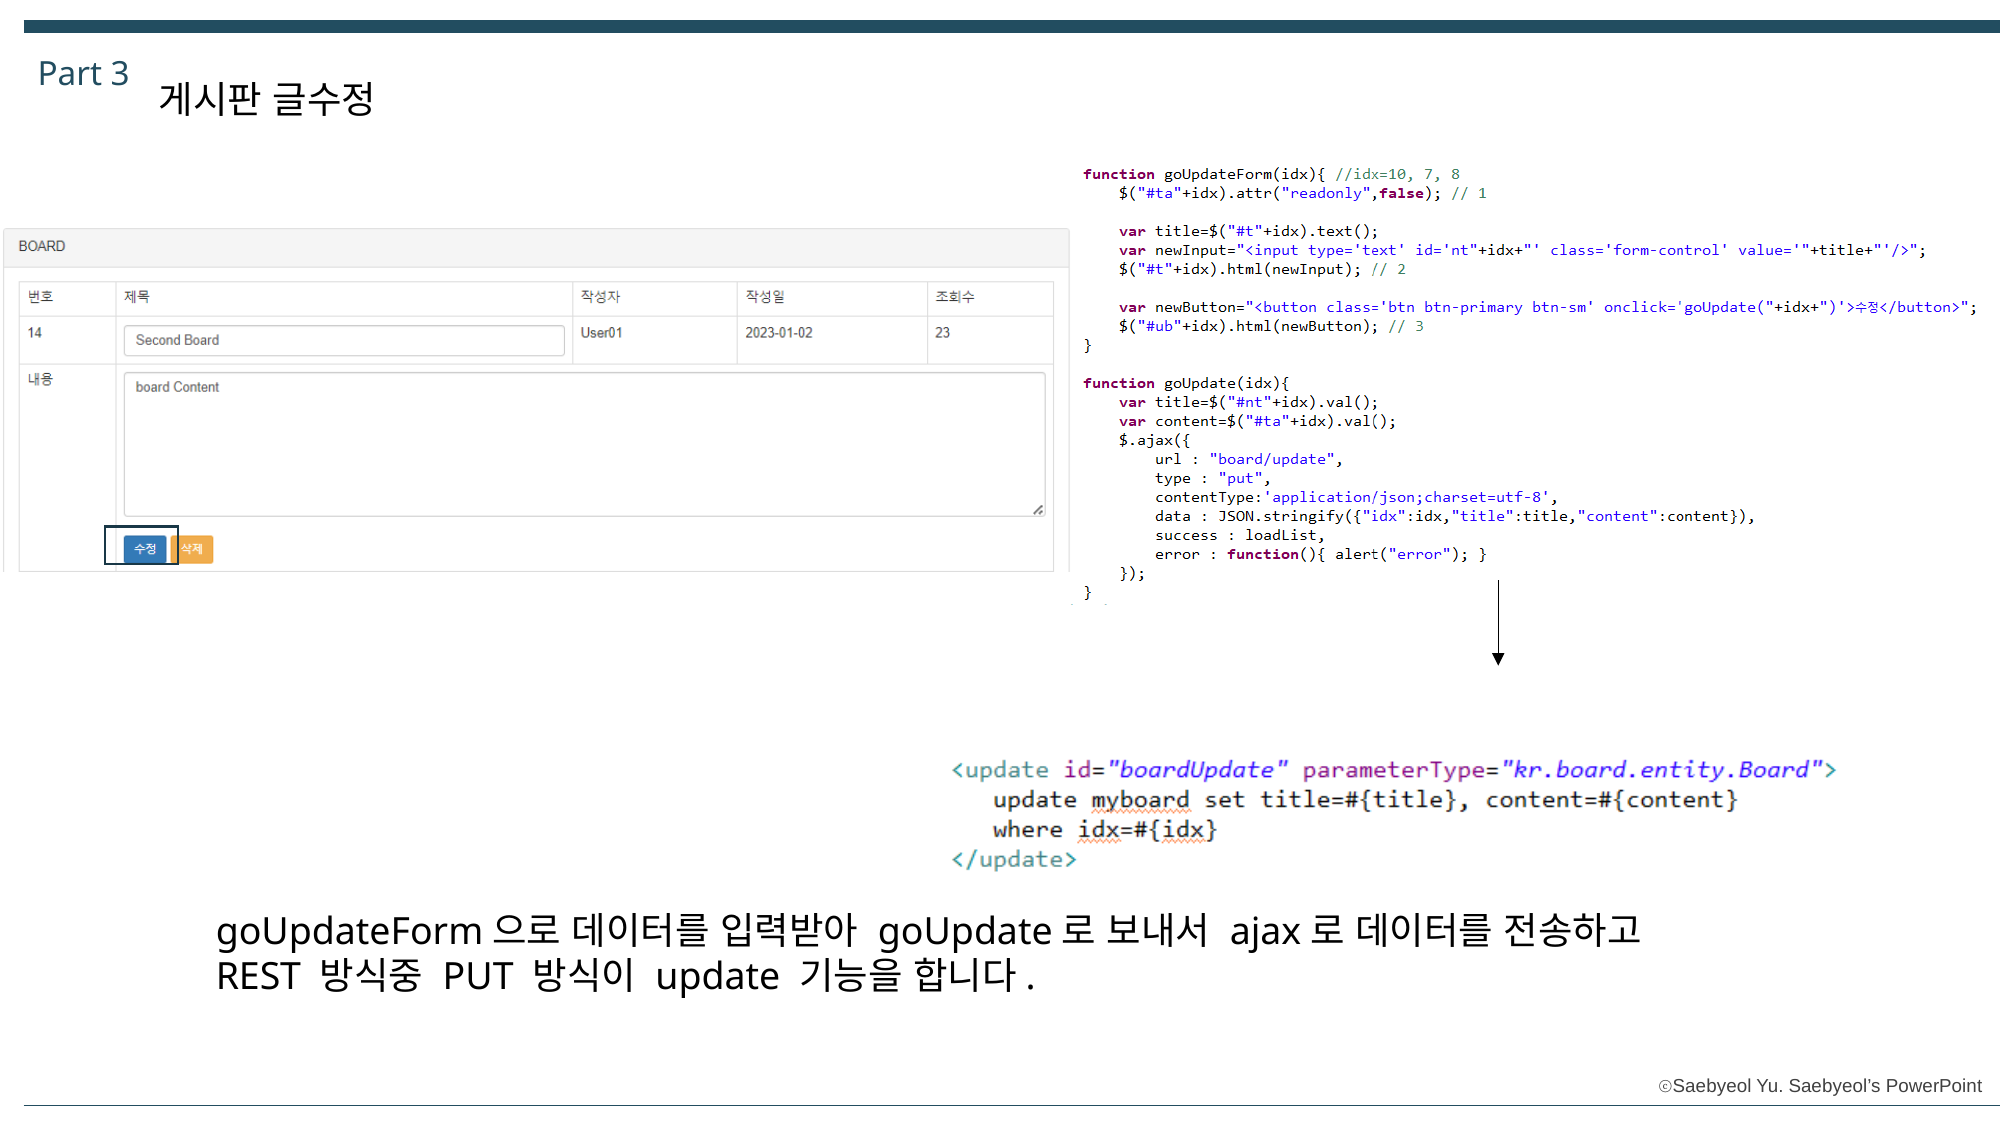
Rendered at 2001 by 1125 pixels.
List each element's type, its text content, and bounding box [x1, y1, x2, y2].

picture [937, 743, 2000, 900]
text_box 게시판 글수정 [143, 68, 938, 129]
text_box goUpdateForm으로 데이터를 입력받아 goUpdate로 보내서 ajax로 데이터를 전송하고 REST 방식중 PUT 방식이 update 기능을 합니다. [201, 899, 1983, 1005]
text_box Part 3 [22, 44, 145, 100]
picture [0, 158, 1986, 605]
